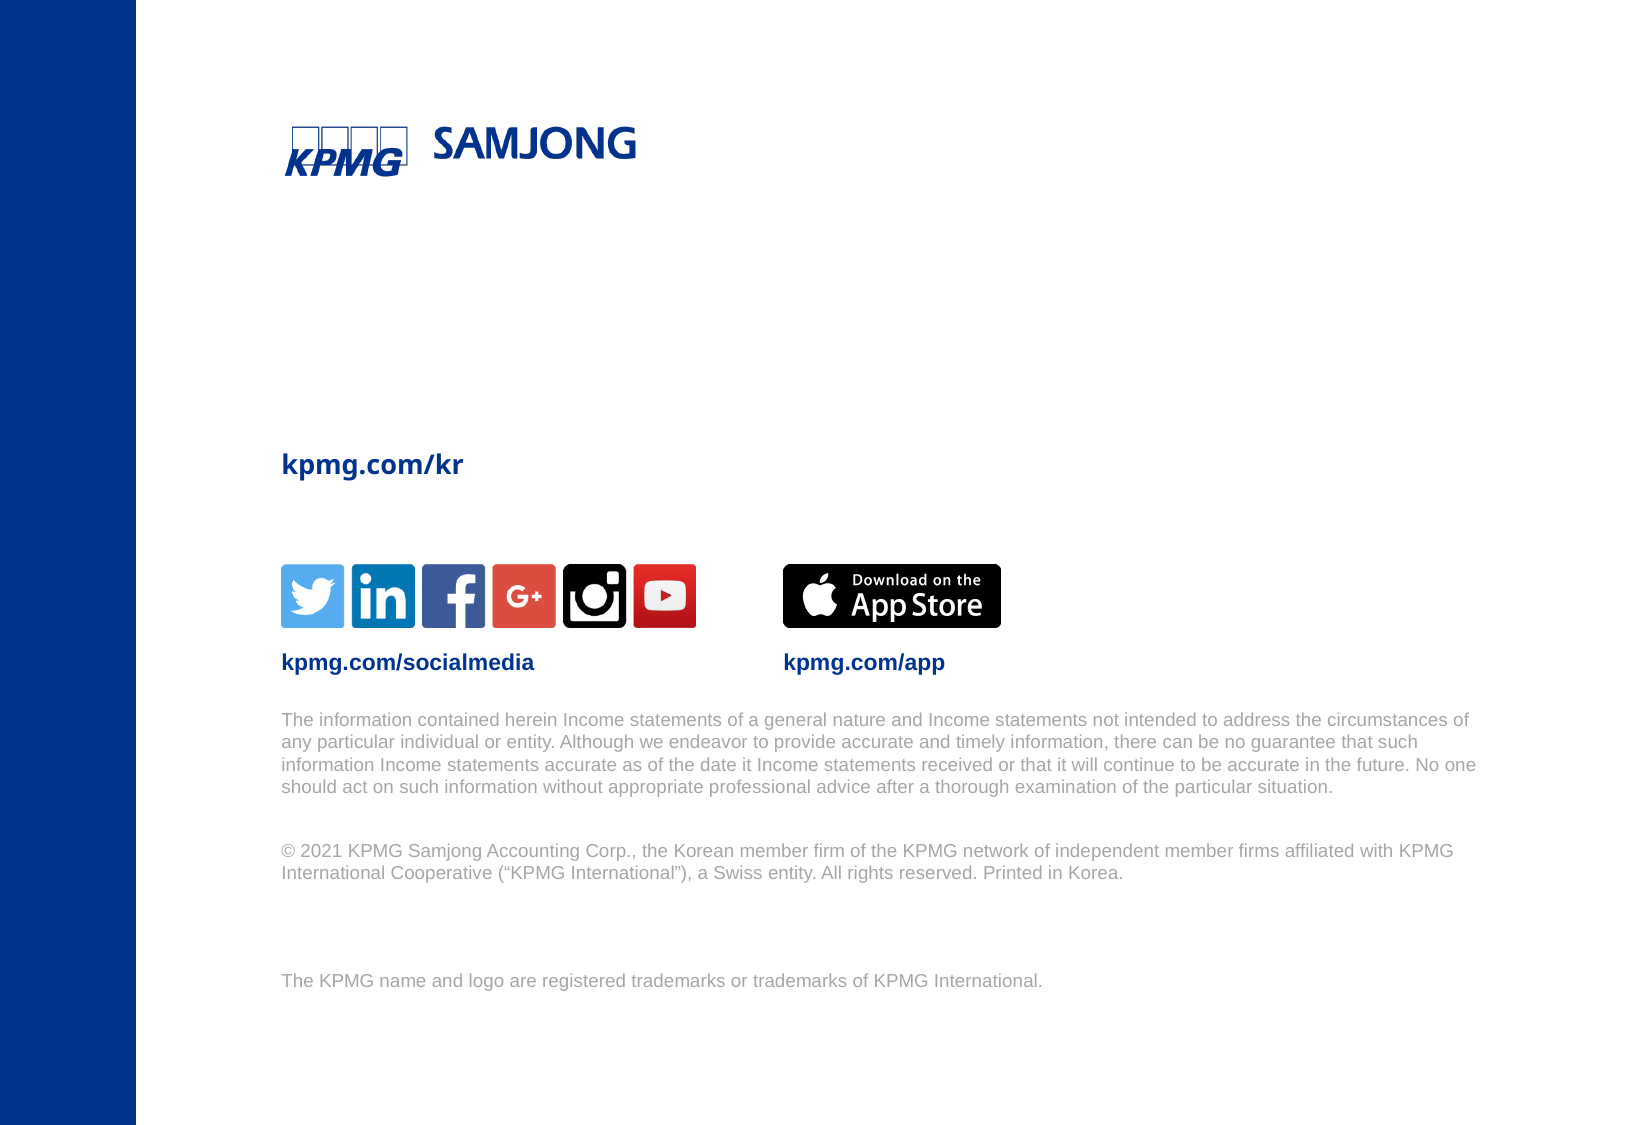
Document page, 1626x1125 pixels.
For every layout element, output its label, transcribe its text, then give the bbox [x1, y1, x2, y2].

list The information contained herein Income statements of a general nature and Income statements not intended to address the circumstances of any particular individual or entity. Although we endeavor to provide accurate and timely information, there can be no guarantee that such information Income statements accurate as of the date it Income statements received or that it will continue to be accurate in the future. No one should act on such information without appropriate professional advice after a thorough examination of the particular situation. [281, 707, 1492, 799]
picture [361, 589, 370, 618]
list The KPMG name and logo are registered trademarks or trademarks of KPMG International. [281, 968, 1492, 988]
picture [377, 588, 405, 618]
list kpmg.com/socialmedia [281, 647, 619, 668]
list © 2021 KPMG Samjong Accounting Corp., the Korean member firm of the KPMG network of independent member firms affiliated with KPMG International Cooperative (“KPMG International”), a Swiss entity. All rights reserved. Printed in Korea. [281, 838, 1492, 930]
picture [413, 564, 696, 628]
picture [361, 574, 371, 584]
picture [281, 564, 353, 628]
list kpmg.com/app [783, 647, 1120, 668]
picture [783, 564, 1001, 628]
picture [271, 87, 649, 215]
